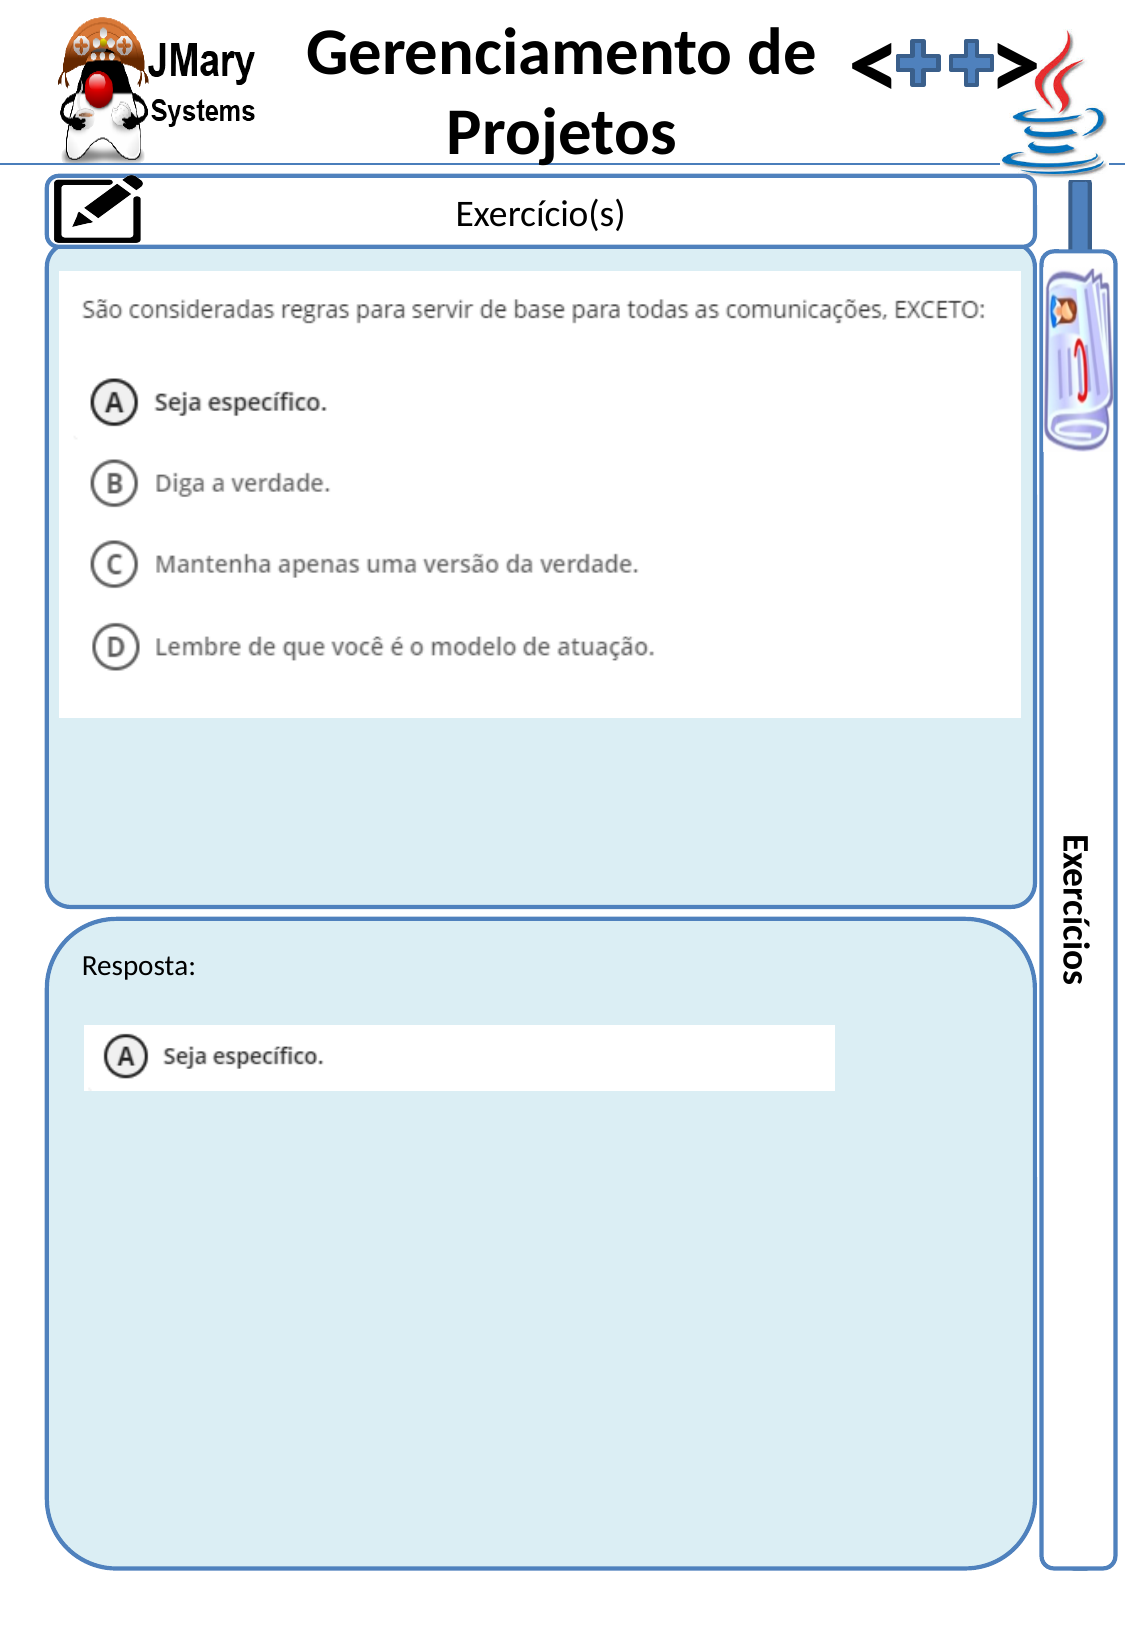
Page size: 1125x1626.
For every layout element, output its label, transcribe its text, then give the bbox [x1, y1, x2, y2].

picture [83, 1024, 835, 1091]
text_box [44, 254, 1038, 910]
picture [1044, 268, 1113, 452]
picture [46, 15, 258, 163]
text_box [46, 175, 1036, 247]
text_box > [1035, 188, 1090, 432]
text_box [949, 39, 974, 87]
text_box < [834, 0, 943, 163]
picture [1000, 28, 1110, 180]
text_box Resposta: [44, 916, 1038, 1571]
text_box > [974, 0, 1090, 163]
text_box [419, 872, 1125, 948]
text_box Gerenciamento de Projetos [259, 15, 866, 160]
picture [58, 271, 1021, 719]
